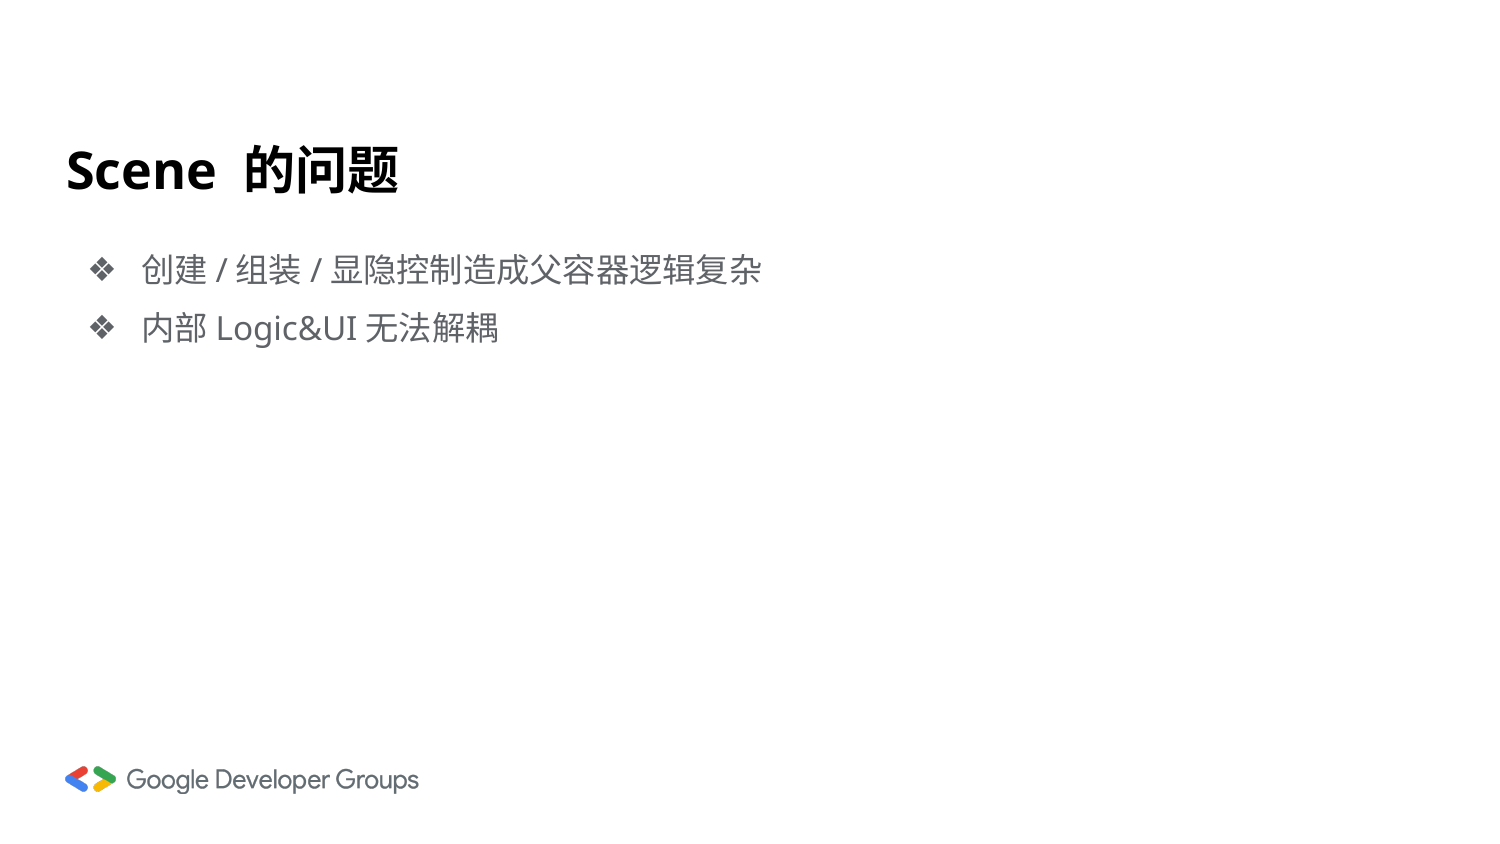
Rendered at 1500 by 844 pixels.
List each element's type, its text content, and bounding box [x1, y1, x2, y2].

picture [64, 766, 419, 794]
list 创建/组装/显隐控制造成父容器逻辑复杂 内部Logic&UI无法解耦 [51, 227, 1023, 750]
title Scene 的问题 [51, 91, 739, 216]
